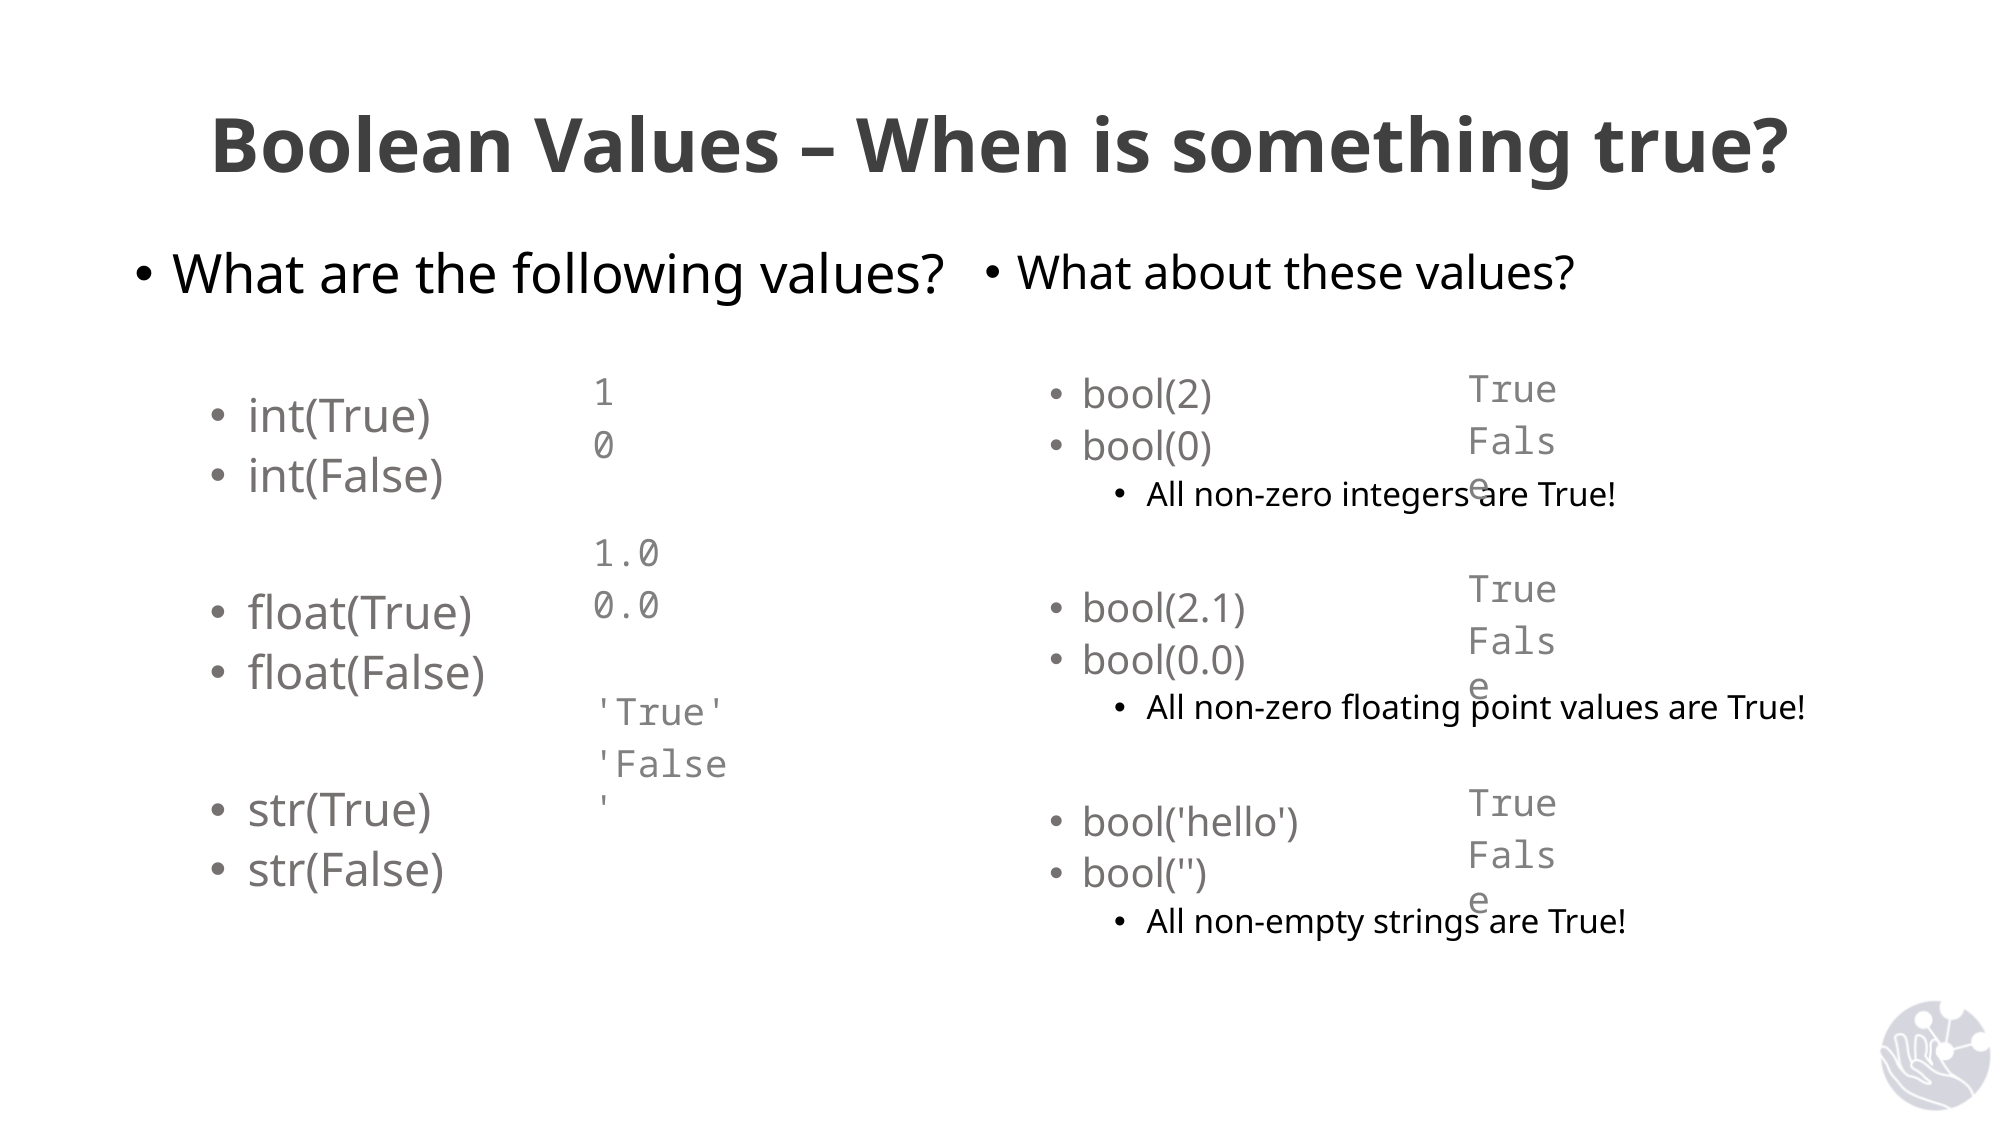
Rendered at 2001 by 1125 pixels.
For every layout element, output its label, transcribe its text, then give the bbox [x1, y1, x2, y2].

text_box True [1452, 357, 1595, 409]
text_box False [1452, 609, 1595, 715]
list What about these values? bool(2) bool(0) All non-zero integers are True! bool(2.1) bool(0.0) All non-zero floating point values are True! bool('hello') bool('') All non-empty strings are True! [969, 241, 1957, 956]
text_box True [1452, 771, 1595, 824]
picture [1866, 989, 1998, 1123]
list What are the following values? int(True) int(False) float(True) float(False) str(True) str(False) [119, 239, 970, 954]
text_box 0 [577, 413, 637, 474]
text_box 1 [577, 361, 651, 421]
text_box 0.0 [577, 574, 695, 634]
text_box False [1452, 409, 1595, 515]
text_box True [1452, 557, 1595, 609]
text_box 1.0 [577, 521, 680, 574]
text_box False [1452, 824, 1595, 929]
text_box 'True' [577, 680, 763, 732]
title Boolean Values – When is something true? [137, 39, 1863, 241]
text_box 'False' [577, 732, 763, 838]
